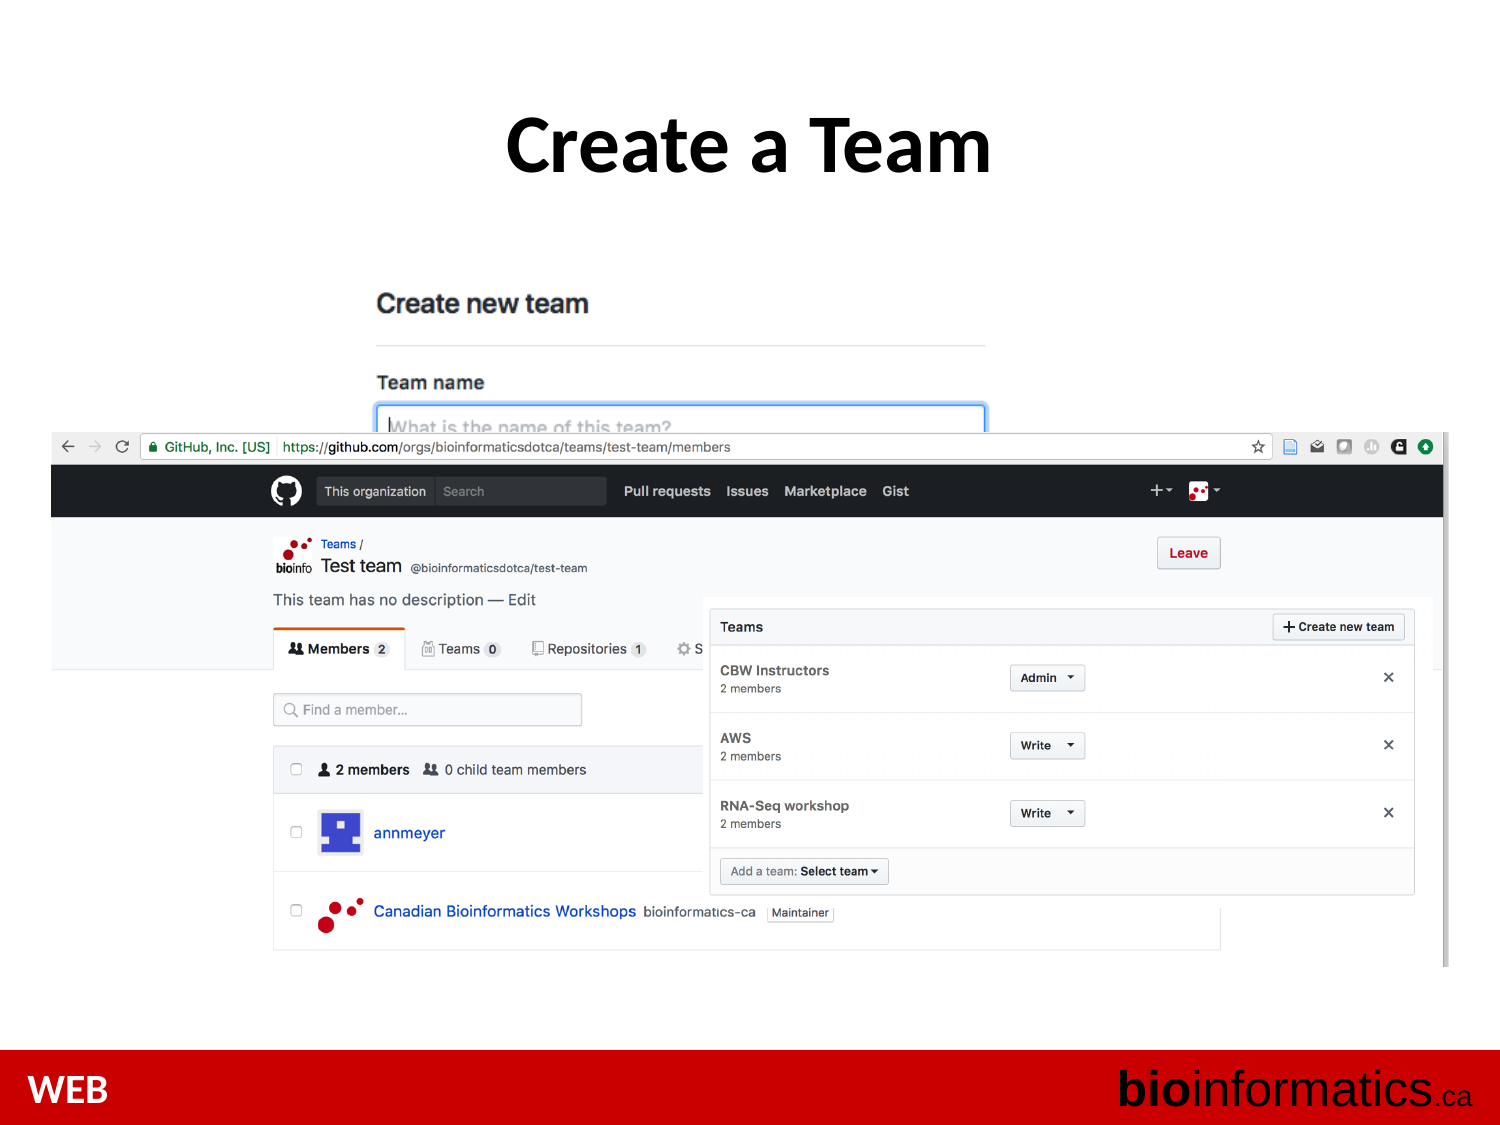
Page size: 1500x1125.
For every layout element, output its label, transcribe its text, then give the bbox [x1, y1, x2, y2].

picture [50, 266, 1449, 967]
title Create a Team [24, 45, 1475, 233]
